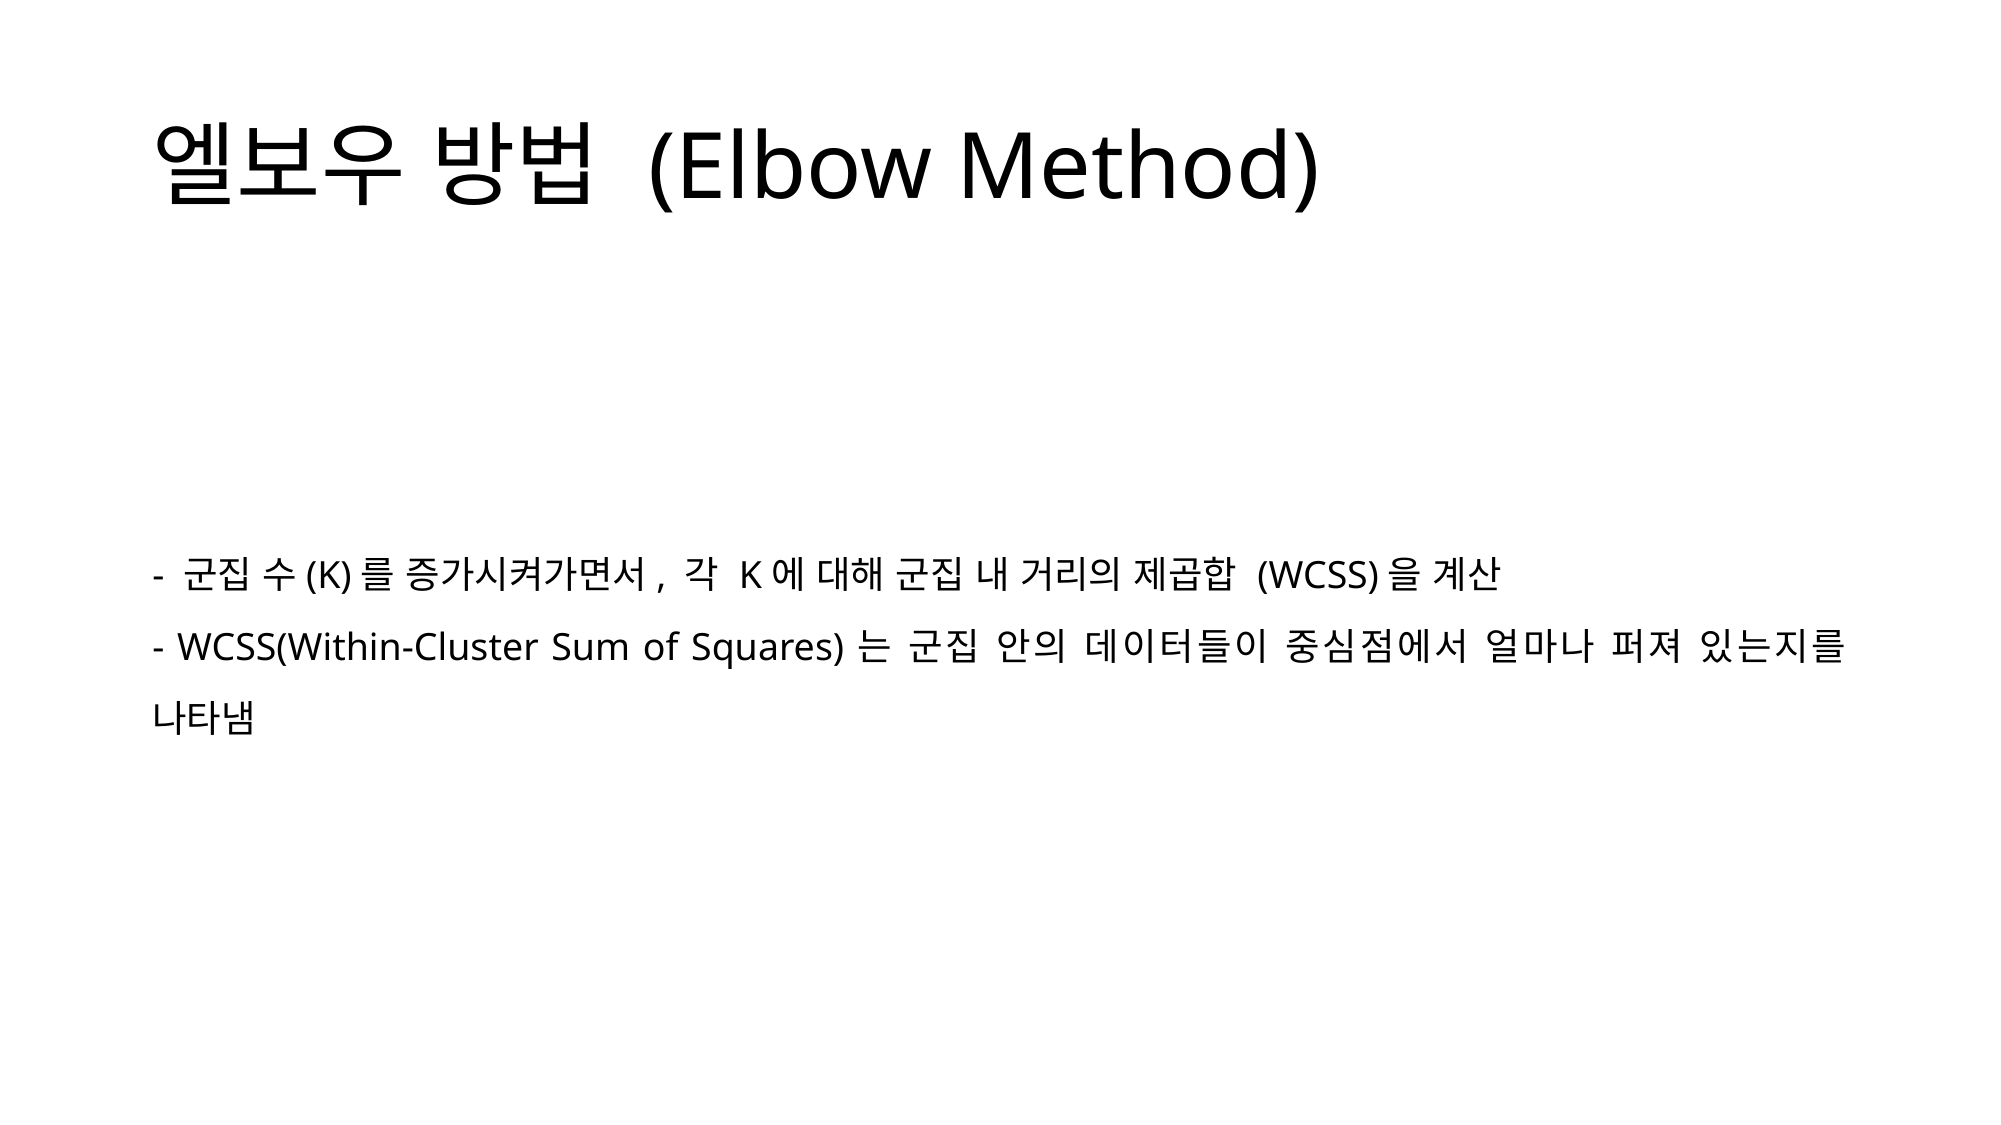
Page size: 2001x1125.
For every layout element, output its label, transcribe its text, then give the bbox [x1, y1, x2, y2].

title 엘보우 방법 (Elbow Method) [137, 59, 1863, 278]
list - 군집 수(K)를 증가시켜가면서, 각 K에 대해 군집 내 거리의 제곱합 (WCSS)을 계산 - WCSS(Within-Cluster Sum of Squares)는 군집 안의 데이터들이 중심점에서 얼마나 퍼져 있는지를 나타냄 [137, 516, 1863, 780]
